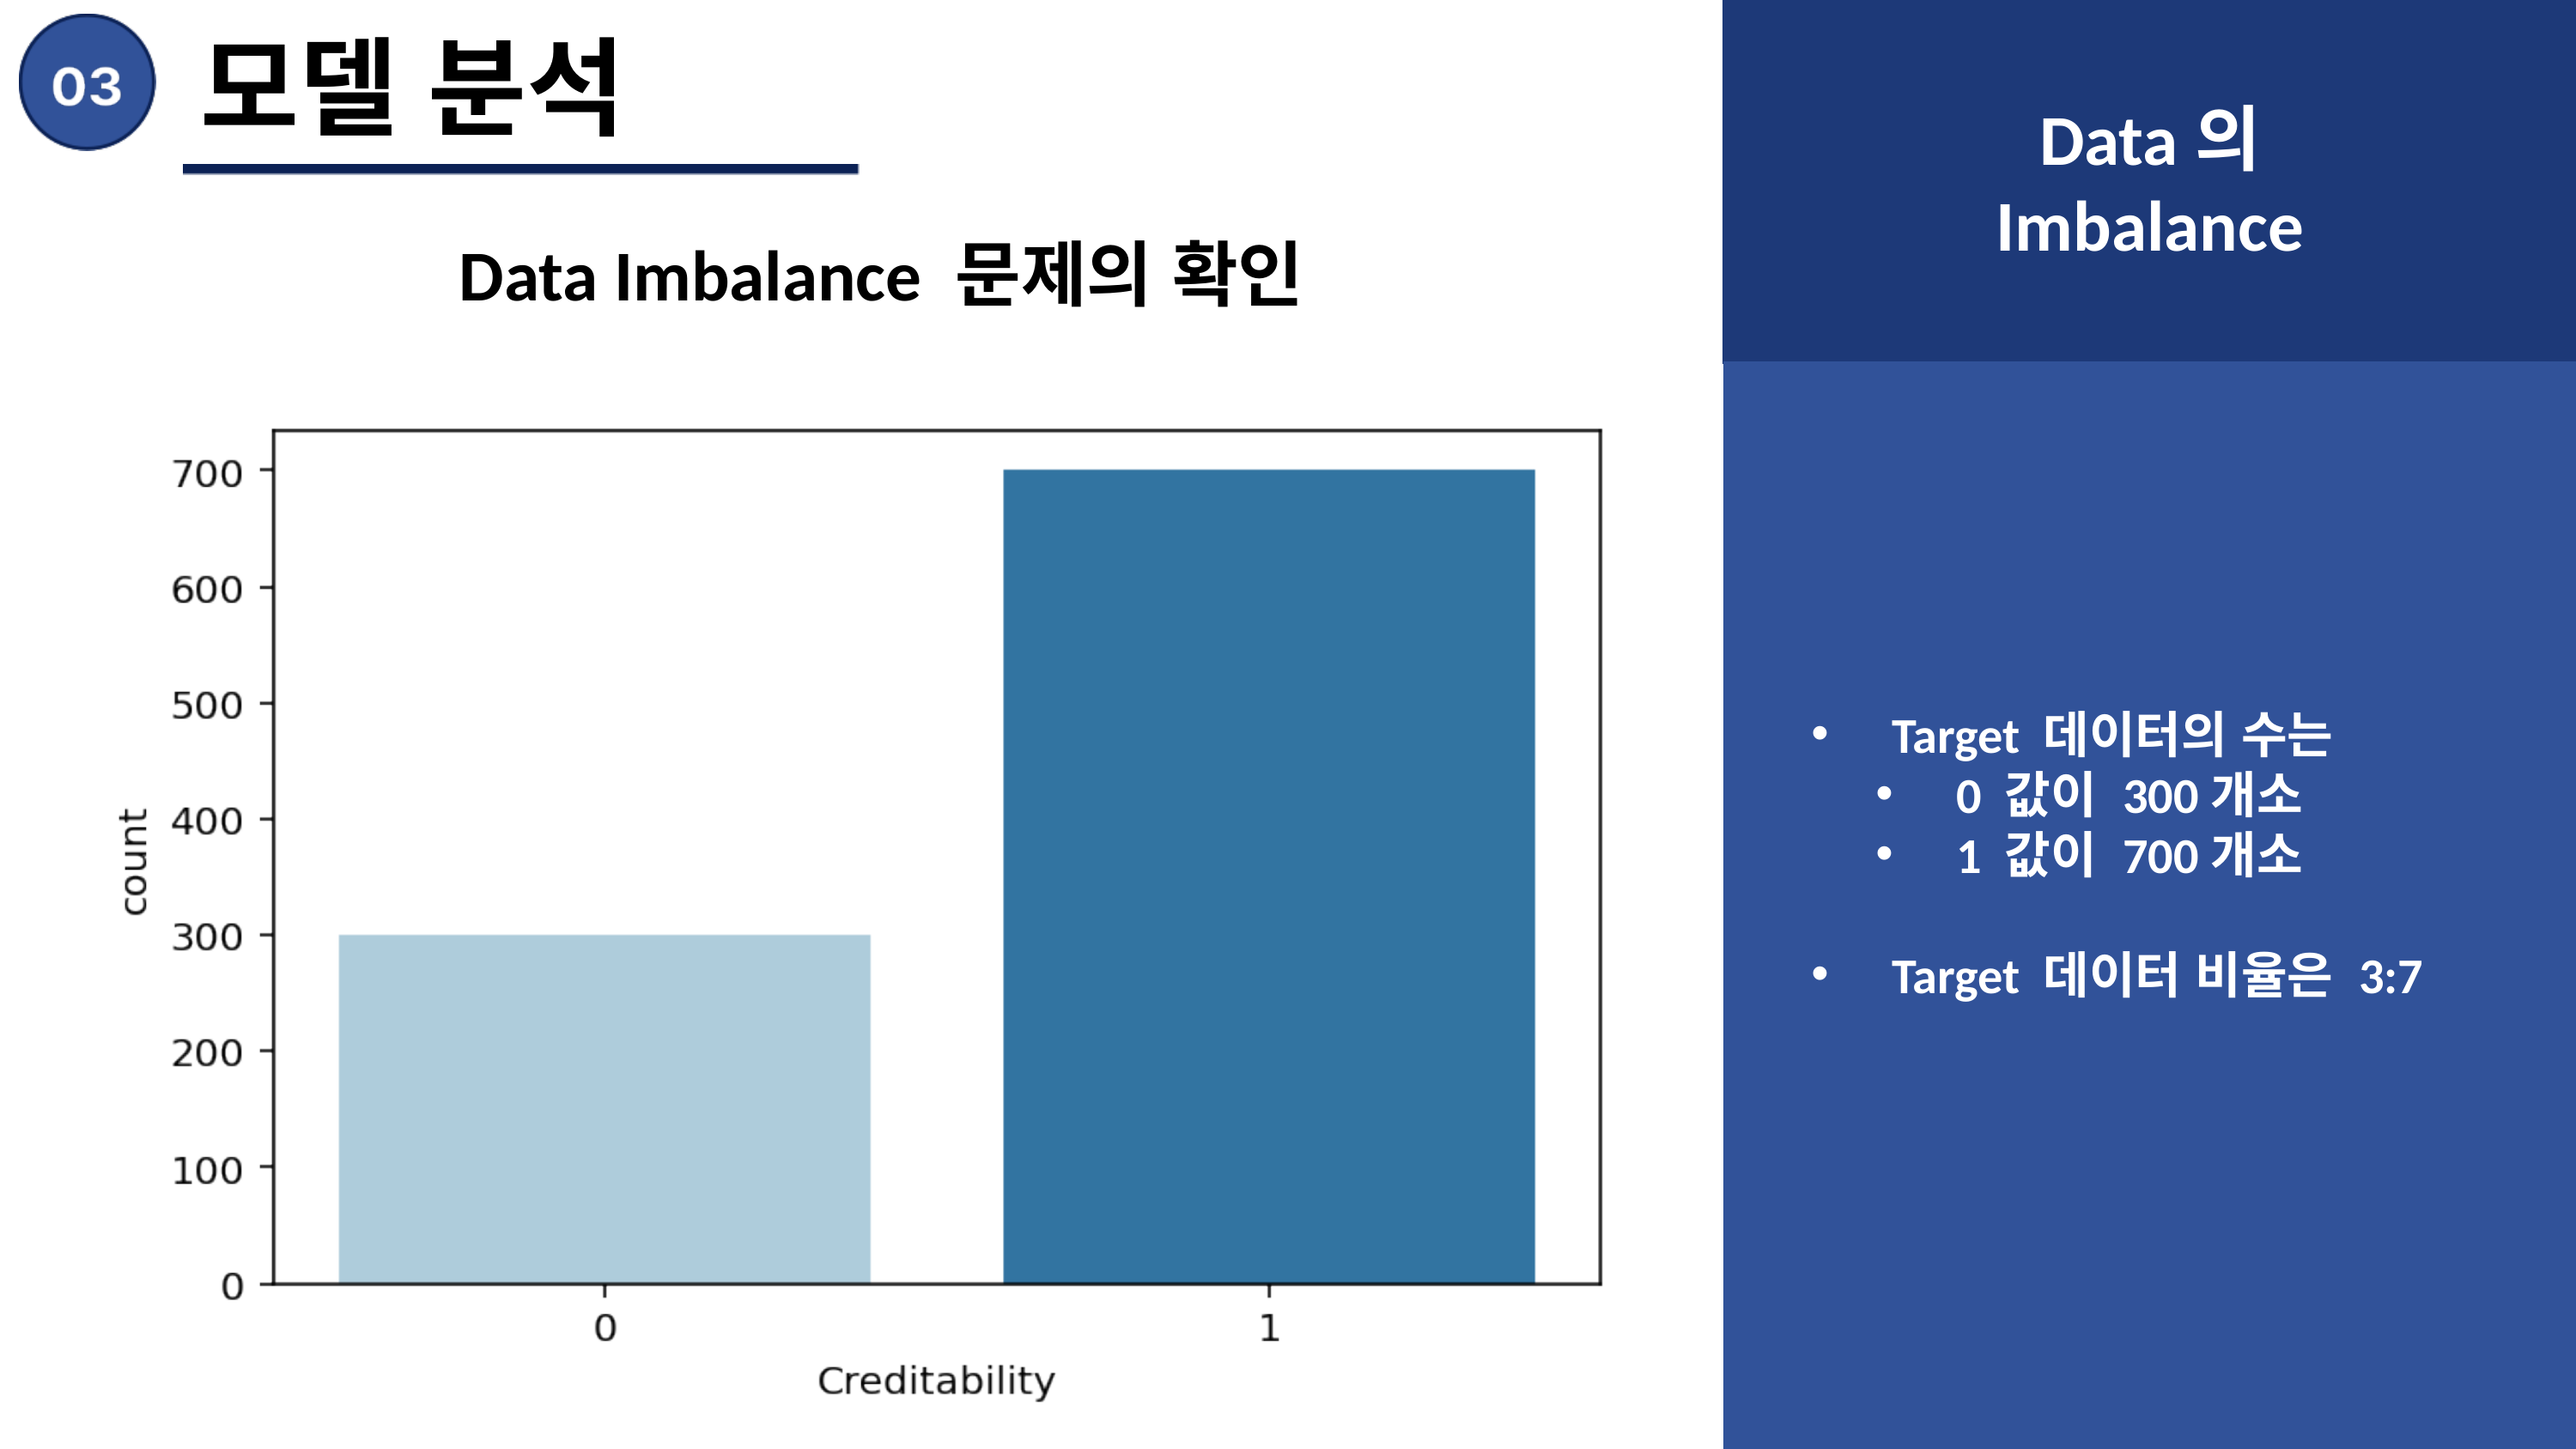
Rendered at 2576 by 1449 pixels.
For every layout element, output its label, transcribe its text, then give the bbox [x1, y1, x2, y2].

text_box 모델 분석 [187, 13, 720, 155]
picture [88, 403, 1629, 1431]
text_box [9, 14, 156, 151]
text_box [1723, 361, 2576, 1449]
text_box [182, 164, 860, 175]
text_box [1722, 0, 2576, 361]
text_box Data Imbalance 문제의 확인 [252, 223, 1512, 322]
